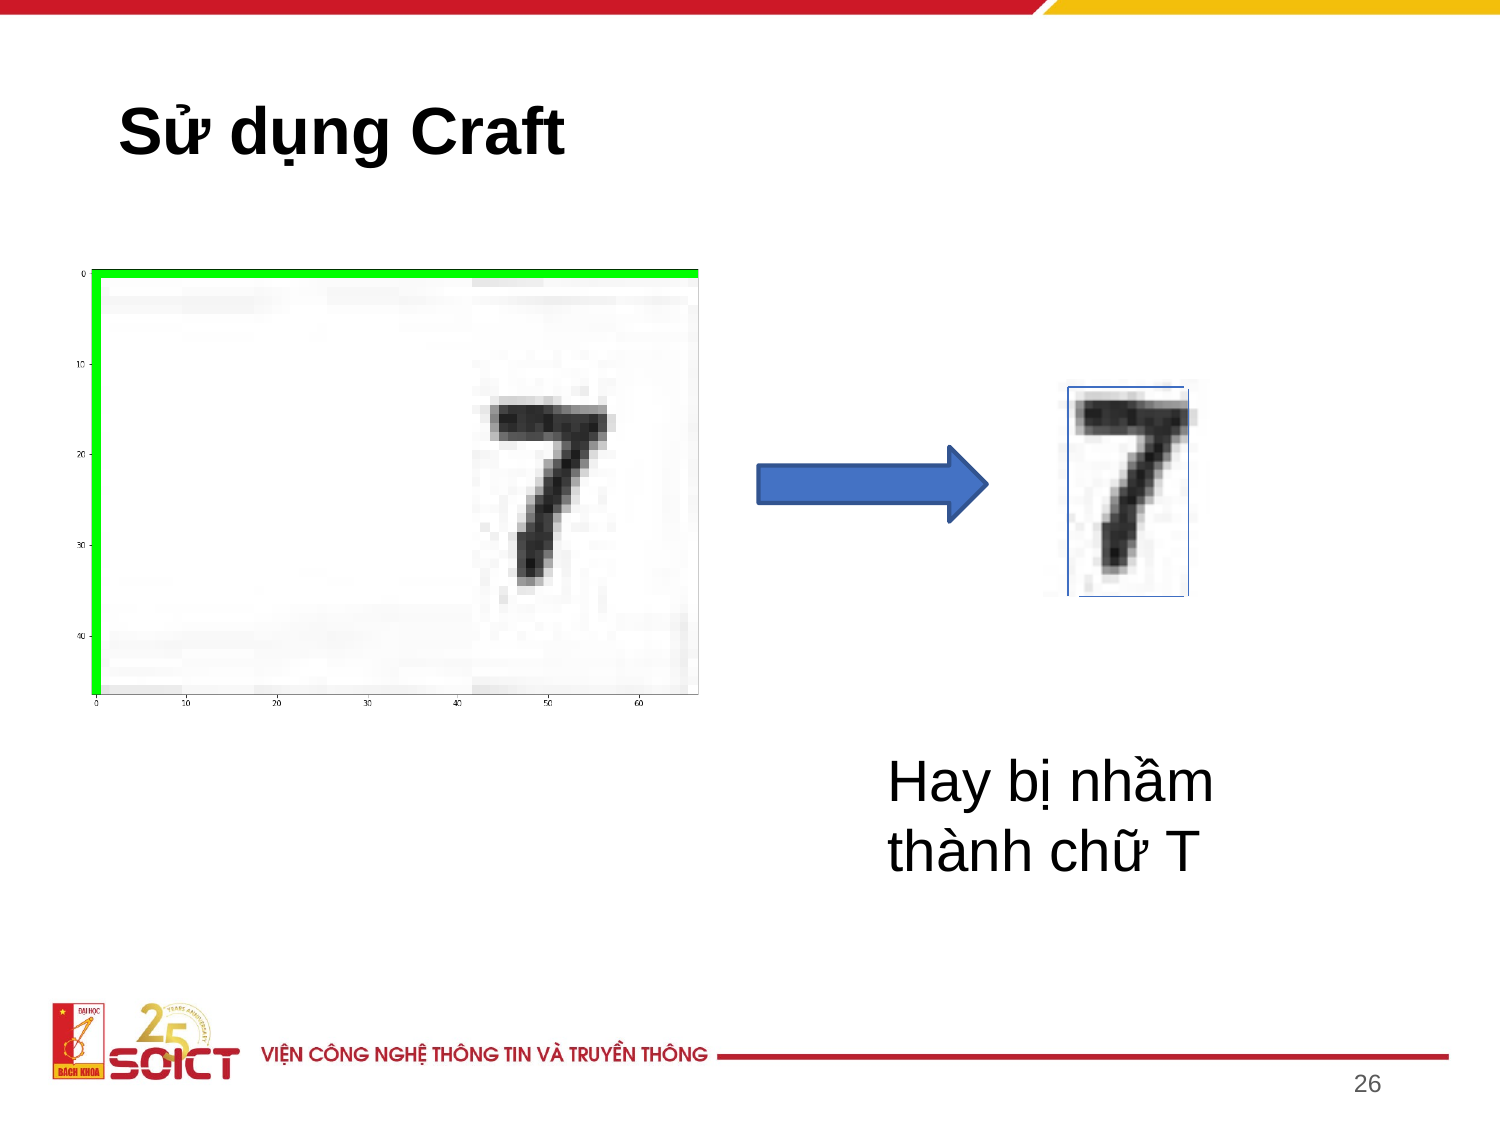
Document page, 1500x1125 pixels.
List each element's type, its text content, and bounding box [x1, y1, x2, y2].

text_box Hay bị nhầm thành chữ T [872, 736, 1344, 891]
title Sử dụng Craft [103, 24, 1397, 242]
text_box [756, 444, 989, 524]
slide_number 26 [1209, 1052, 1397, 1112]
picture [0, 0, 1500, 1125]
